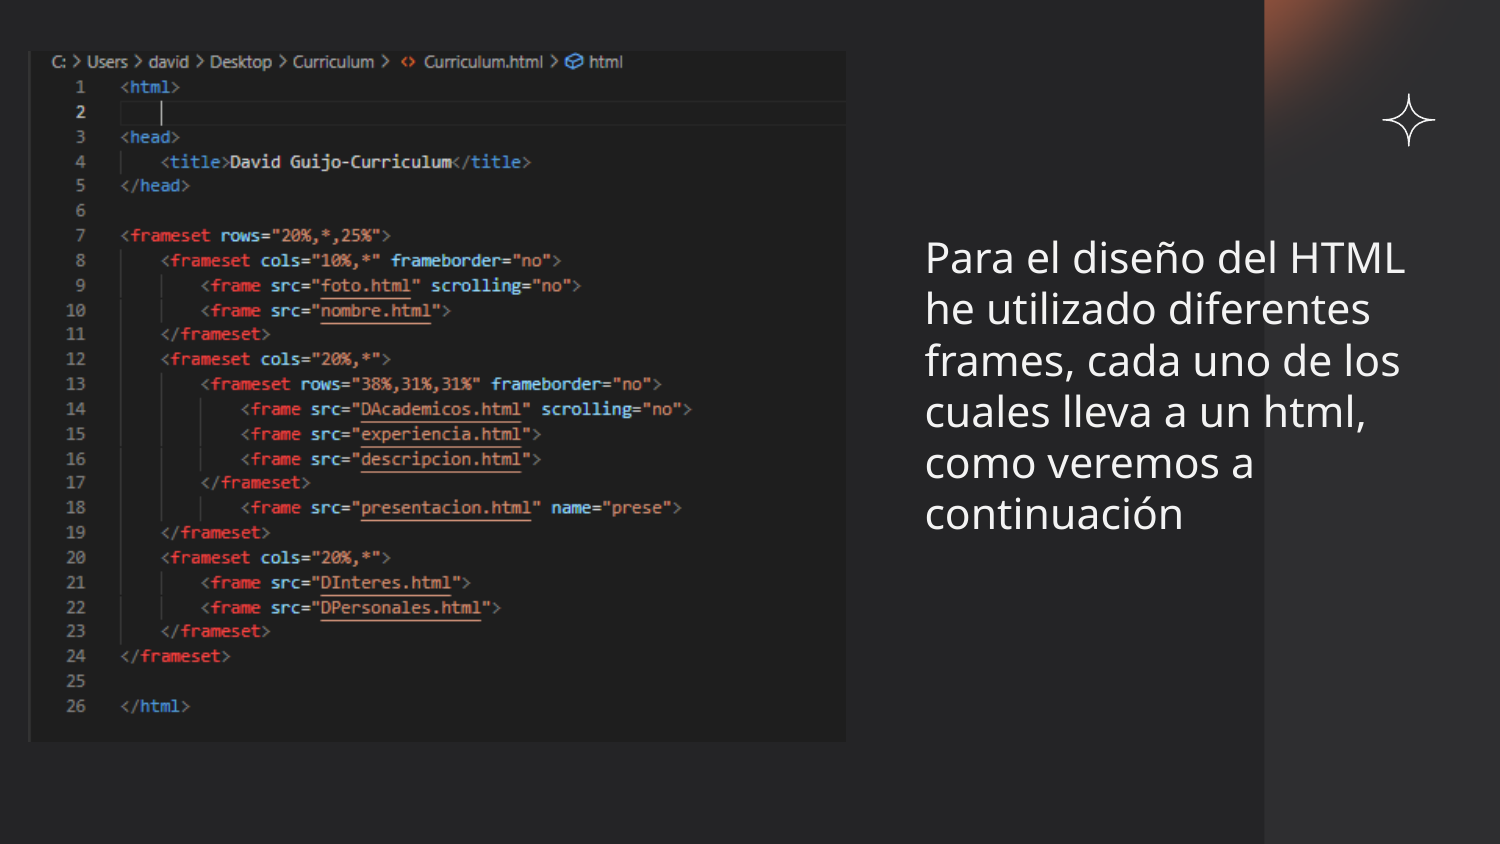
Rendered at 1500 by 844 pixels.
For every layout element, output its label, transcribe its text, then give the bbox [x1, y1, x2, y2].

picture [28, 51, 847, 743]
picture [1264, 0, 1500, 844]
text_box [1383, 94, 1435, 146]
text_box Para el diseño del HTML he utilizado diferentes frames, cada uno de los cuales lleva a un html, como veremos a continuación [909, 216, 1435, 554]
